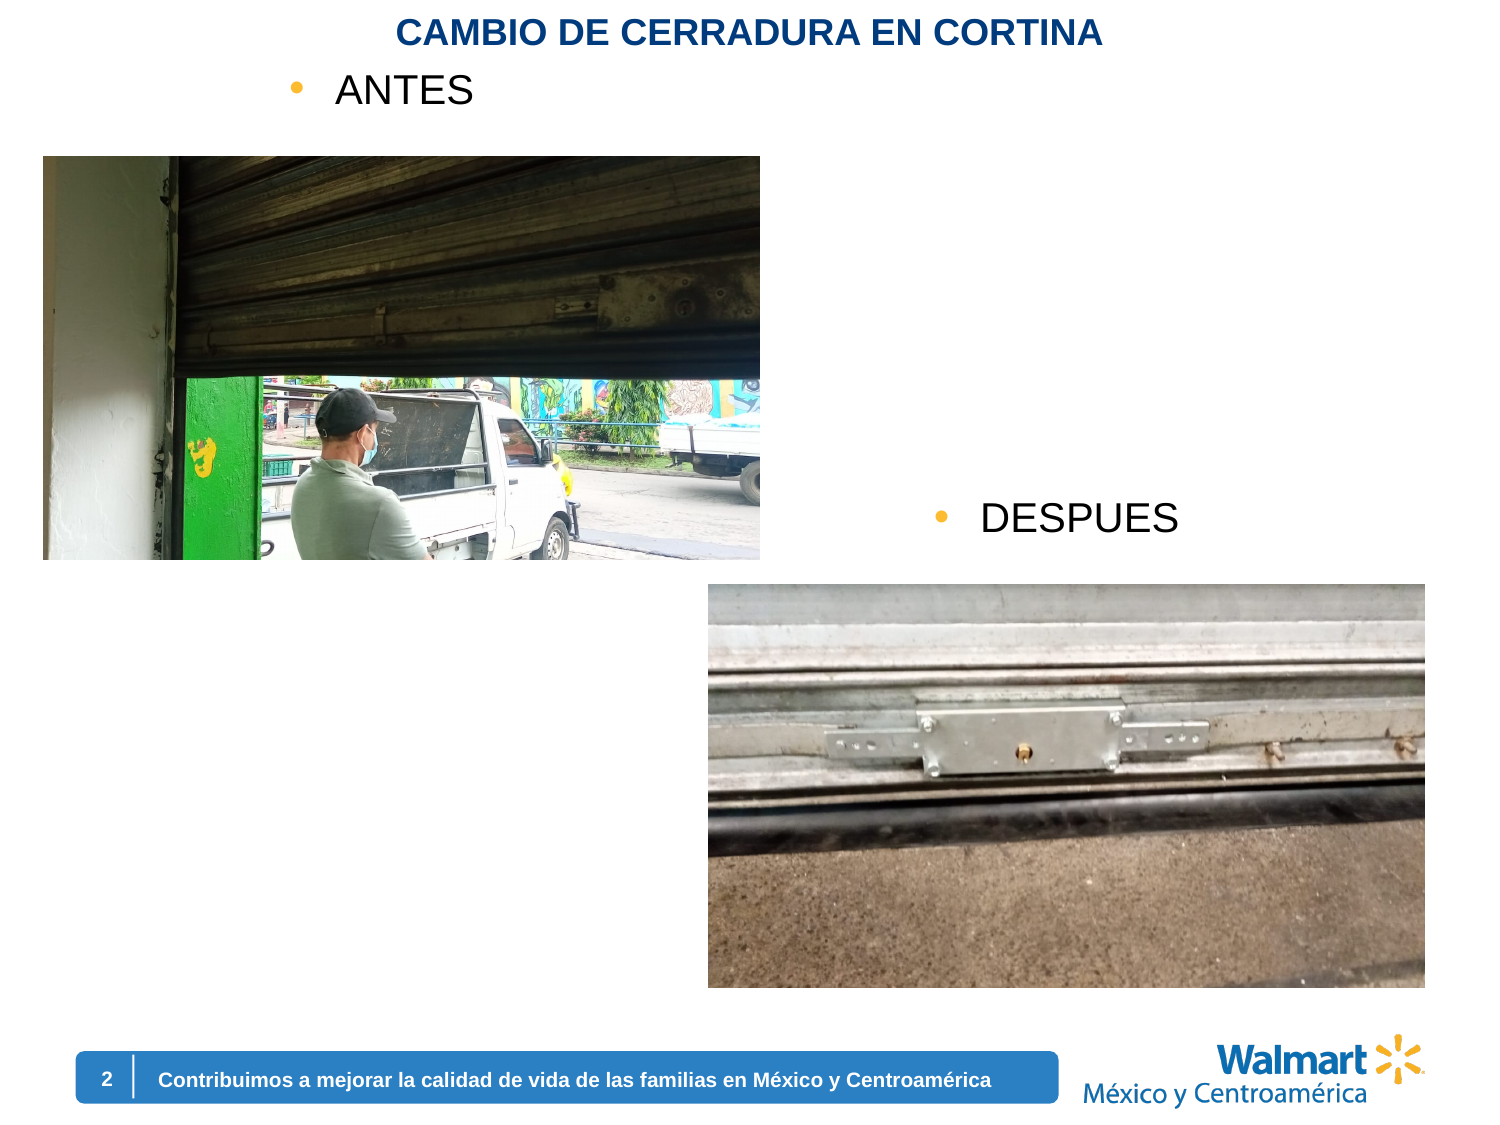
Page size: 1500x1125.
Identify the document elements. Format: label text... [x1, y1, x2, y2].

picture [707, 584, 1426, 989]
title CAMBIO DE CERRADURA EN CORTINA [74, 0, 1426, 61]
footer Contribuimos a mejorar la calidad de vida de las familias en México y Centroamérica [142, 1058, 1024, 1093]
text_box DESPUES [749, 483, 1363, 583]
text_box ANTES [74, 63, 688, 155]
picture [42, 156, 761, 561]
picture [1084, 1034, 1425, 1109]
